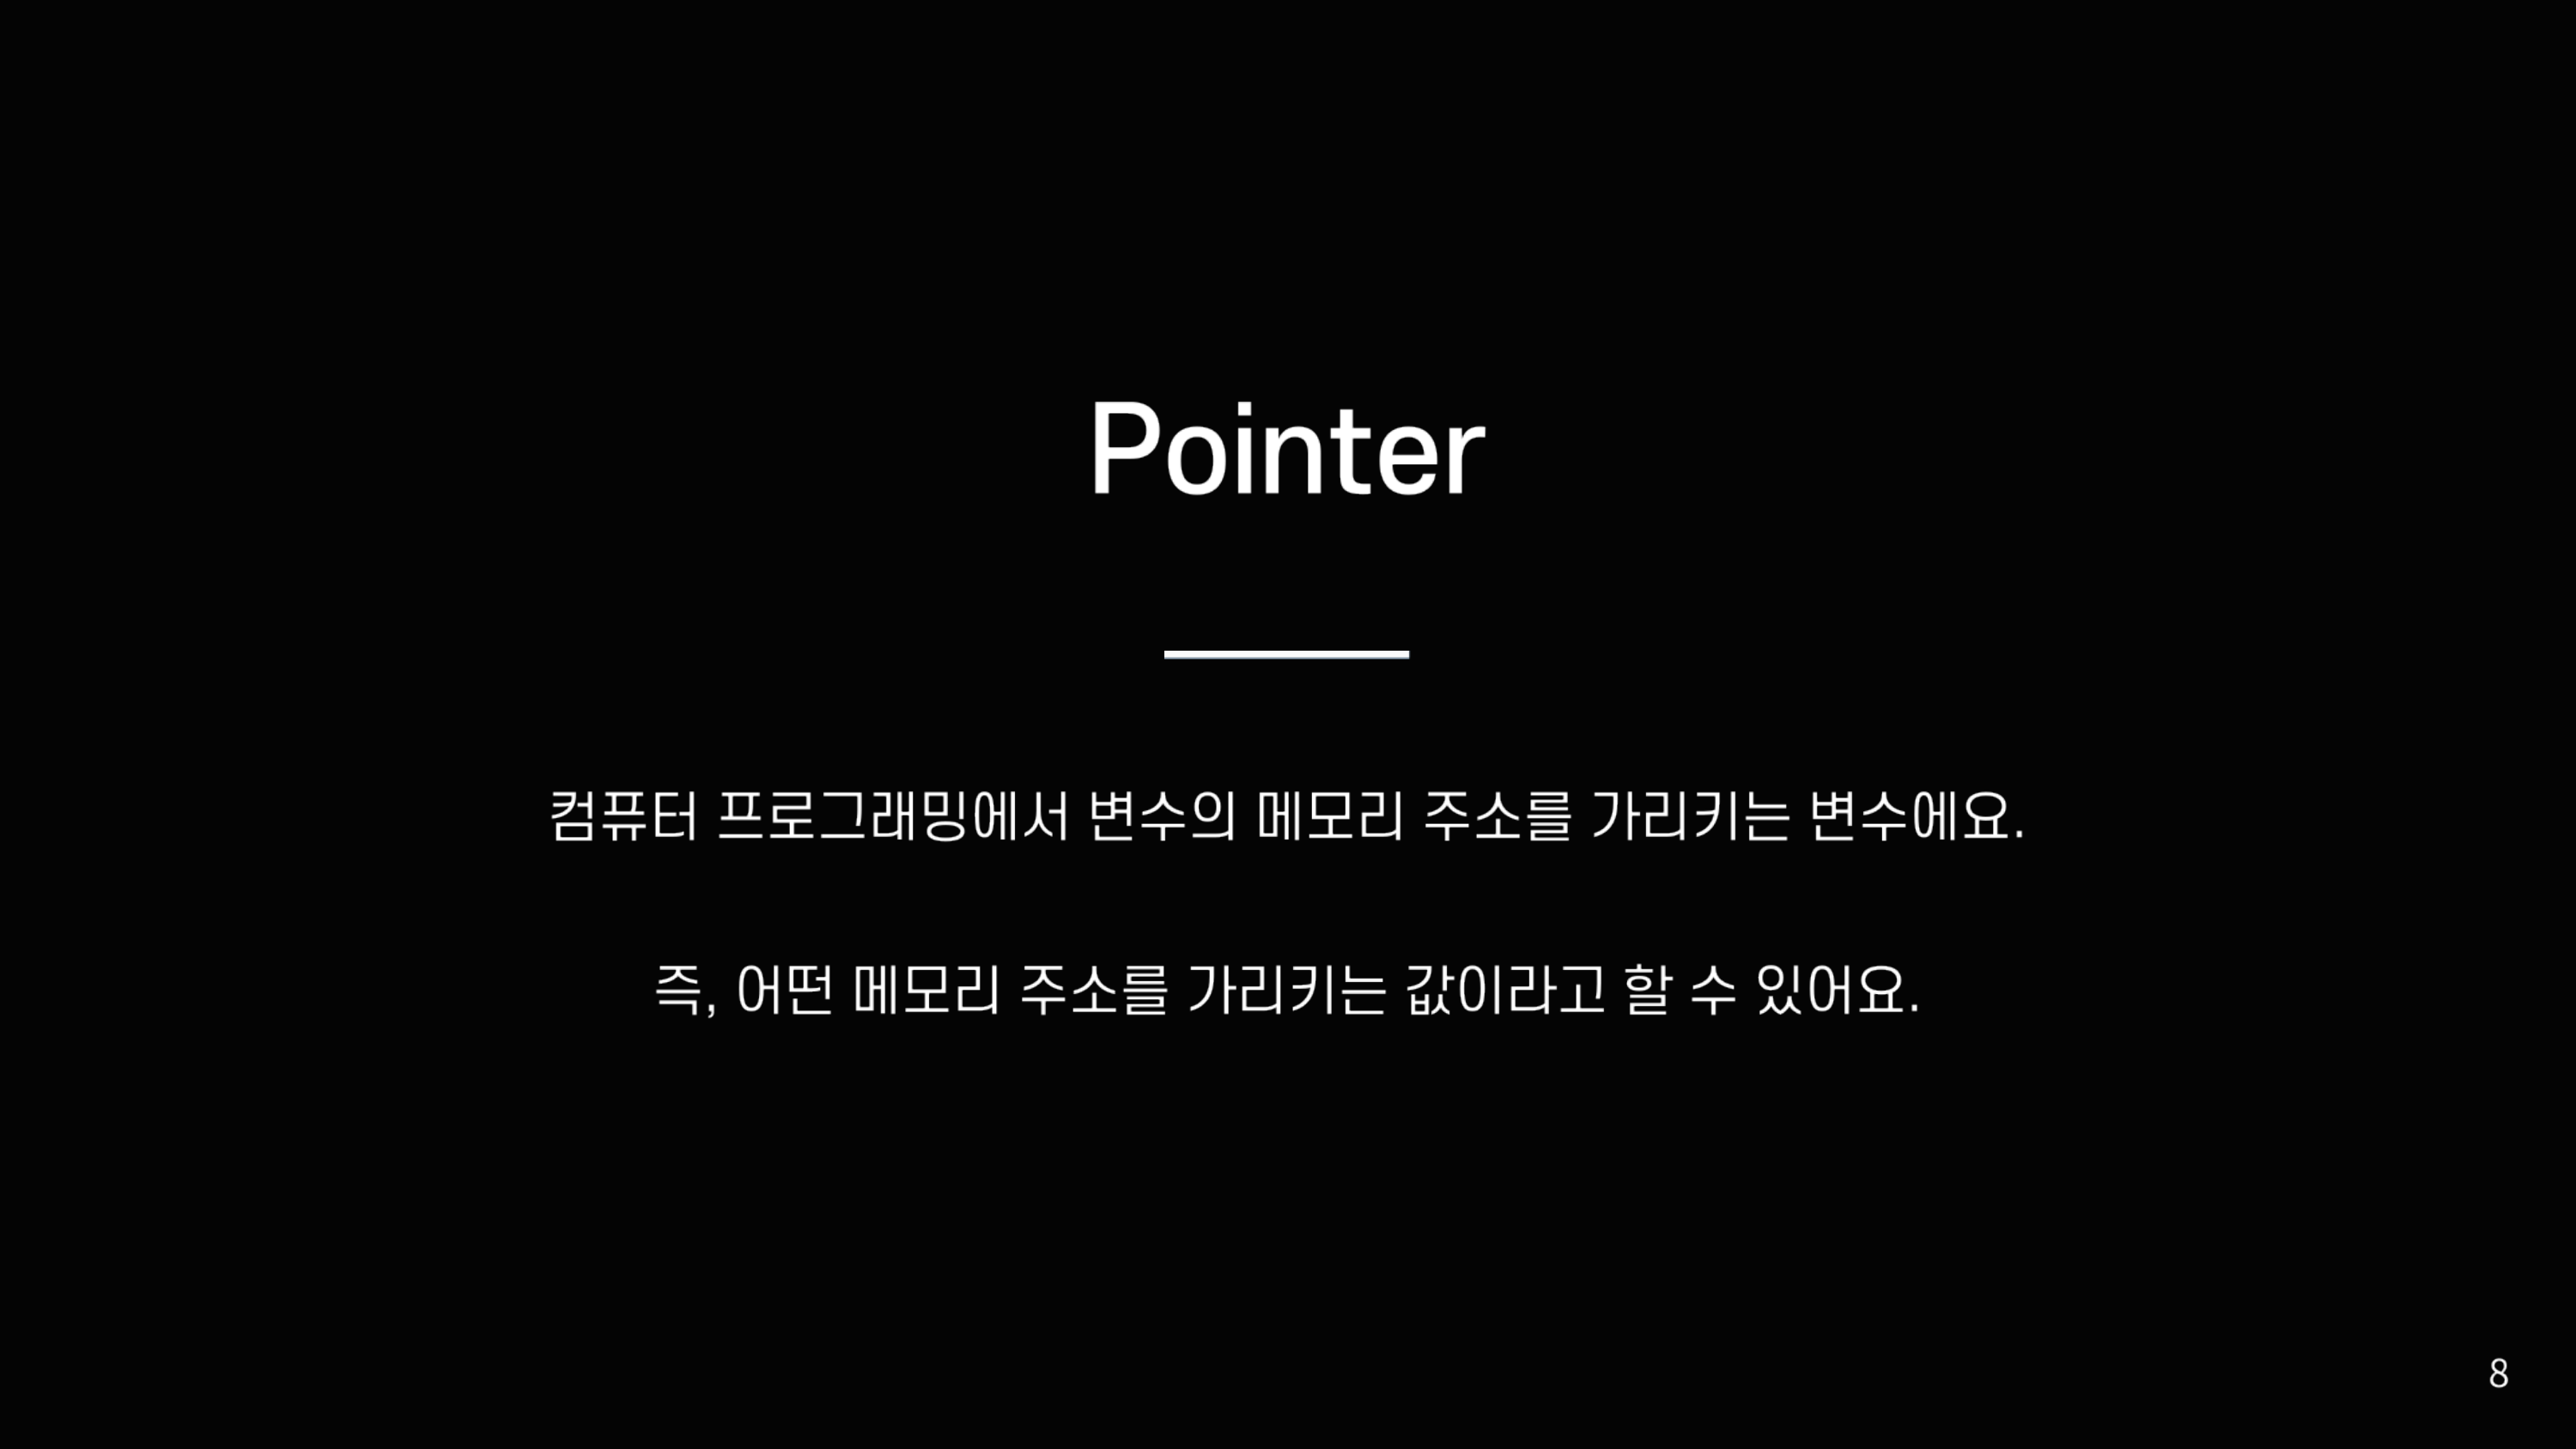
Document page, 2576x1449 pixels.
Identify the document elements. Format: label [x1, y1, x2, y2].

picture [899, 349, 1552, 549]
text_box [1164, 651, 1412, 659]
picture [2247, 1338, 2529, 1406]
picture [467, 770, 2057, 1043]
